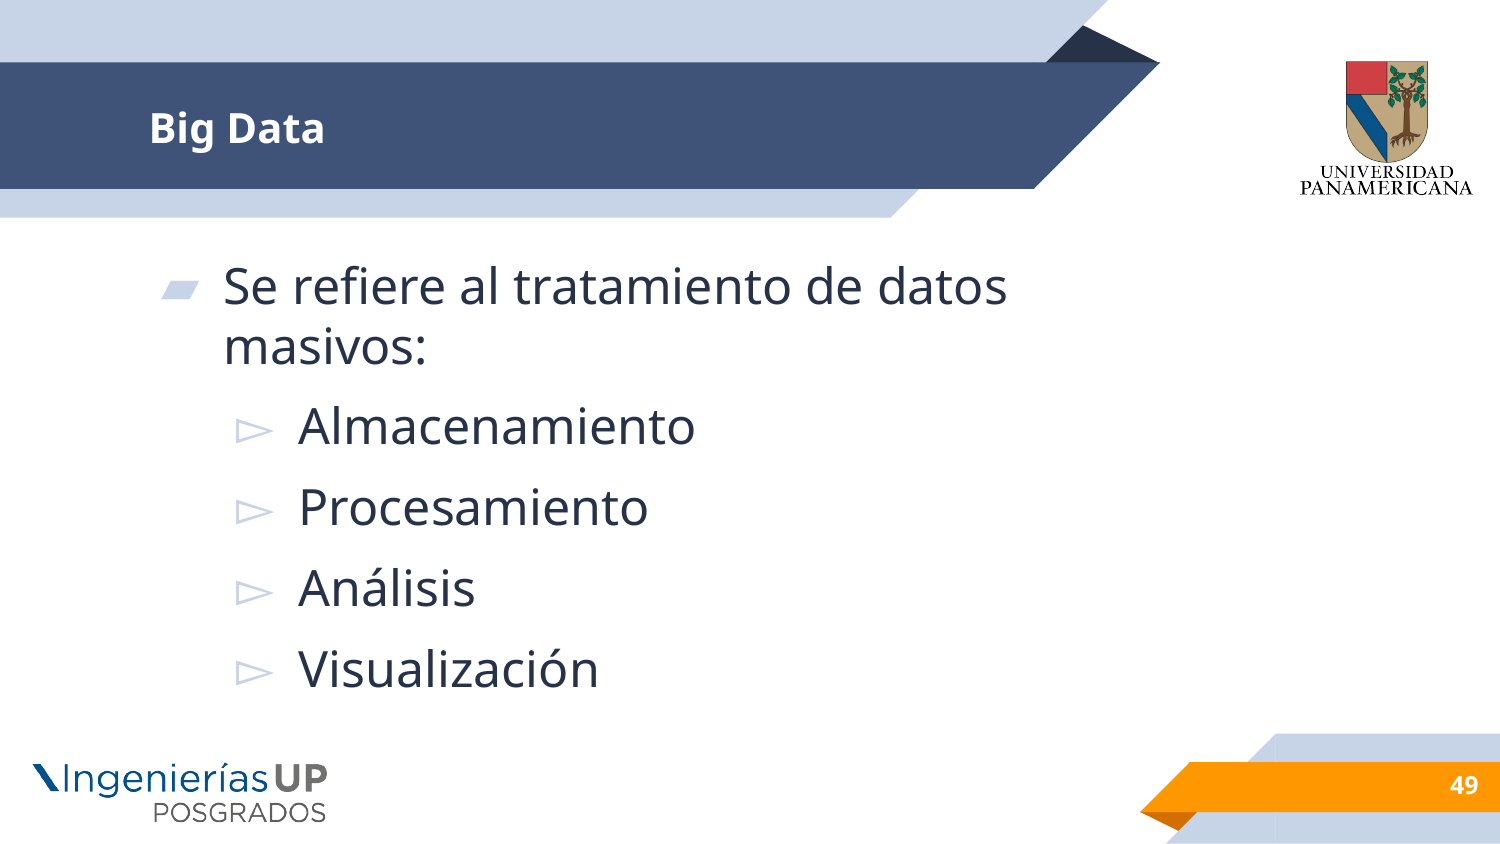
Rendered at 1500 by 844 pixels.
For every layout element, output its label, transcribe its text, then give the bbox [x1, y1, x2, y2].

slide_number 49 [1249, 760, 1494, 813]
picture [15, 737, 344, 844]
title Big Data [133, 64, 1035, 190]
picture [1286, 44, 1490, 210]
list Se refiere al tratamiento de datos masivos: Almacenamiento Procesamiento Análisis Visualización [133, 217, 1140, 734]
